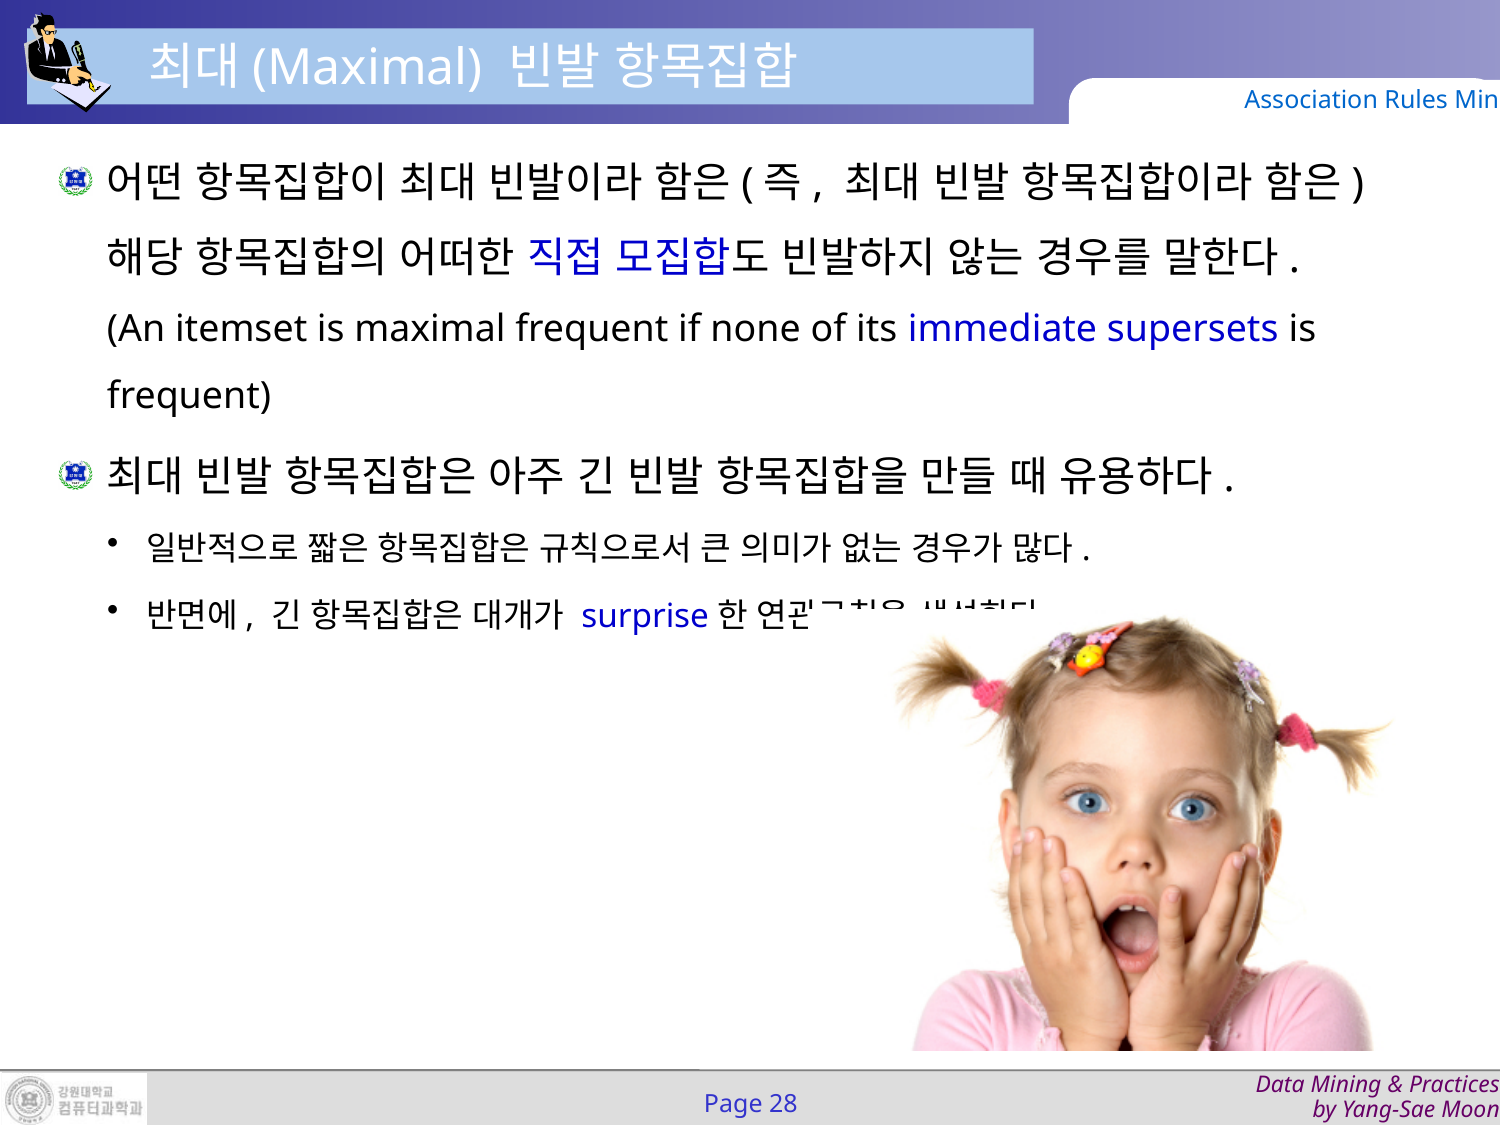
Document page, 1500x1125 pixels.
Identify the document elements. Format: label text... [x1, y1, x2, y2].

picture [807, 609, 1475, 1051]
text_box 최대(Maximal) 빈발 항목집합 [133, 26, 1294, 102]
text_box 어떤 항목집합이 최대 빈발이라 함은(즉, 최대 빈발 항목집합이라 함은) 해당 항목집합의 어떠한 직접 모집합도 빈발하지 않는 경우를 말한다. (An itemset is maximal frequent if none of its immediate supersets is frequent) 최대 빈발 항목집합은 아주 긴 빈발 항목집합을 만들 때 유용하다. 일반적으로 짧은 항목집합은 규칙으로서 큰 의미가 없는 경우가 많다. 반면에, 긴 항목집합은 대개가 surprise한 연관규칙을 생성한다. [53, 125, 1459, 640]
slide_number Page 28 [682, 1079, 819, 1124]
text_box Association Rules Mining [1142, 78, 1500, 120]
picture [58, 460, 93, 490]
picture [58, 166, 93, 196]
picture [2, 1073, 147, 1125]
